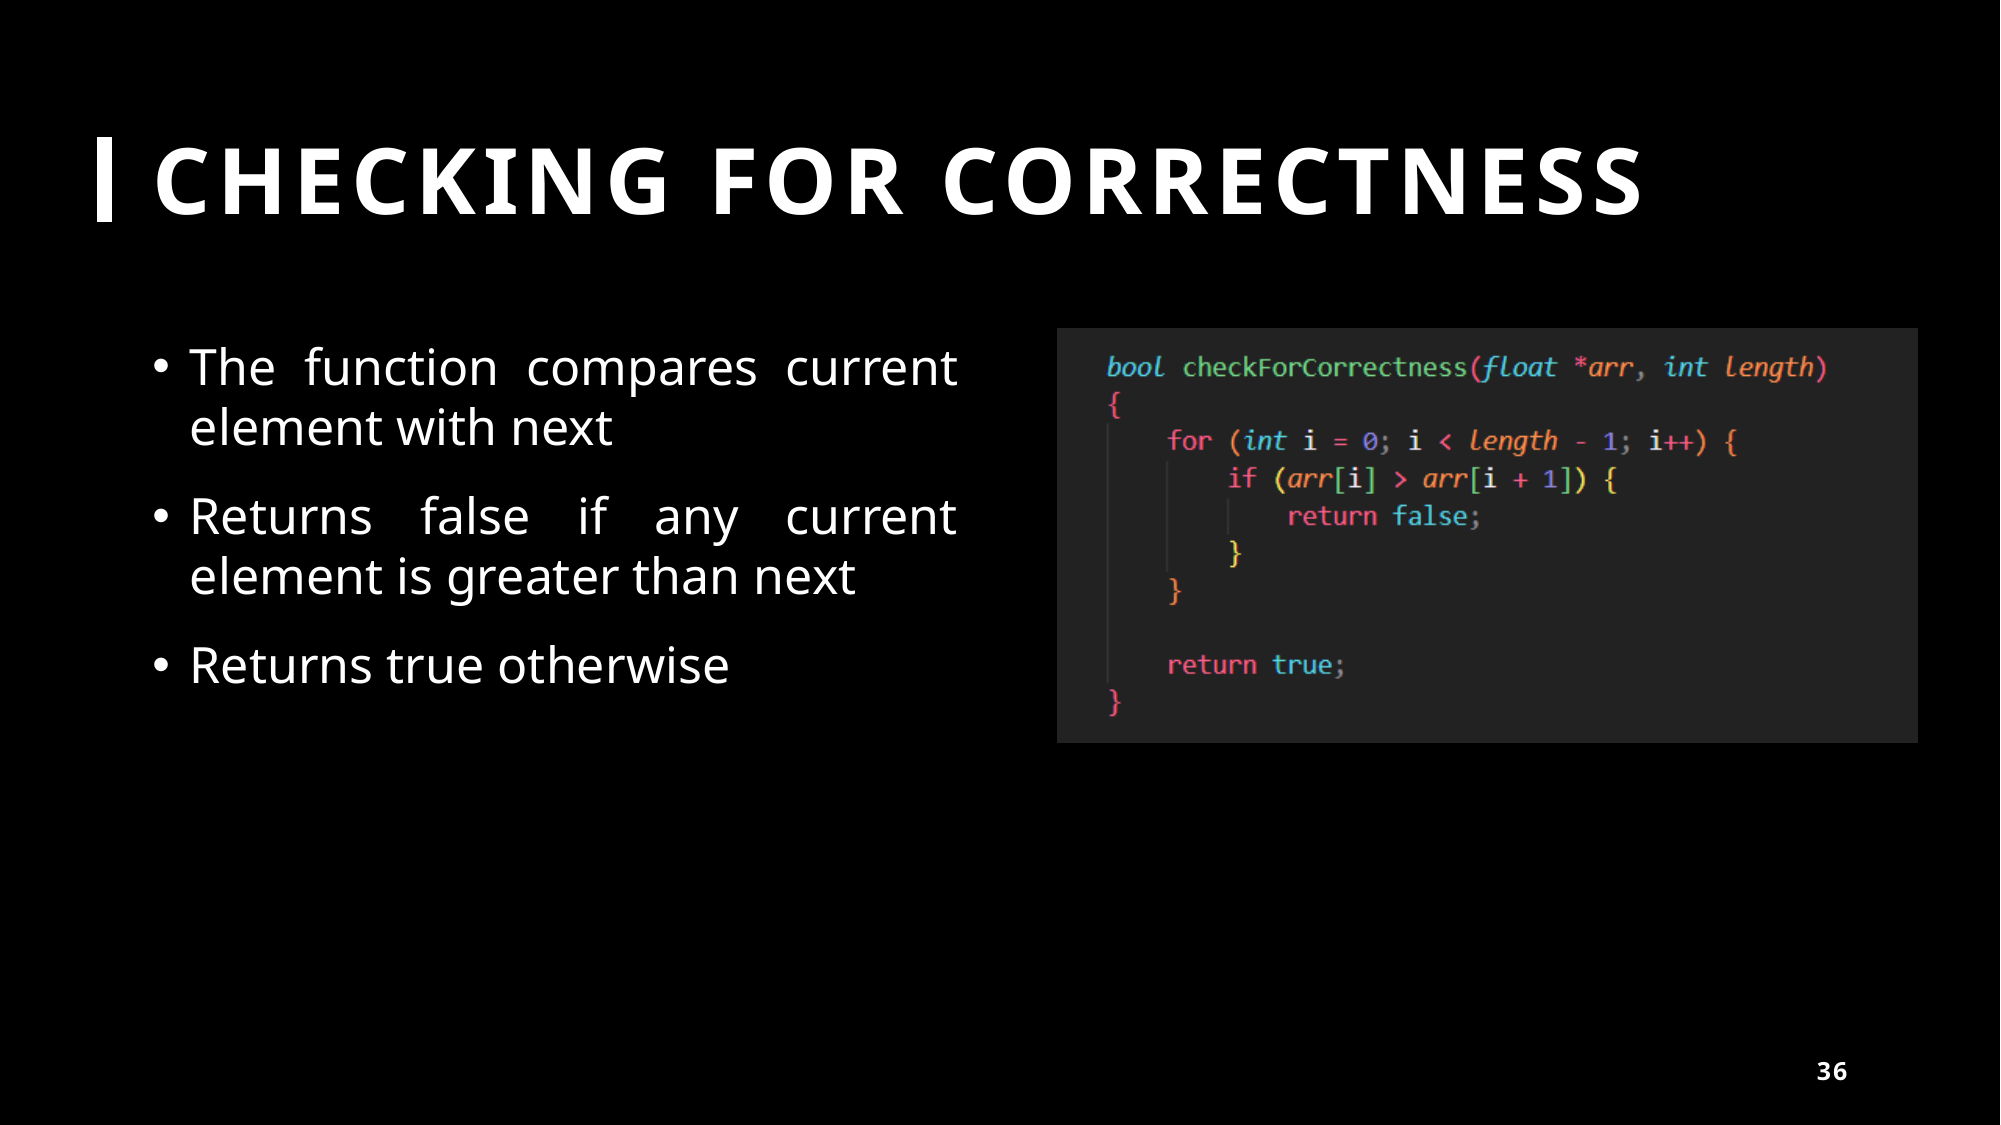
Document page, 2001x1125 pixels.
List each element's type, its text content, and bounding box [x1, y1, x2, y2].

list The function compares current element with next Returns false if any current element is greater than next Returns true otherwise [137, 328, 974, 1025]
picture [1056, 328, 1918, 743]
slide_number 36 [1412, 1042, 1863, 1103]
title CHECKING FOR CORRECTNESS [137, 92, 1863, 278]
